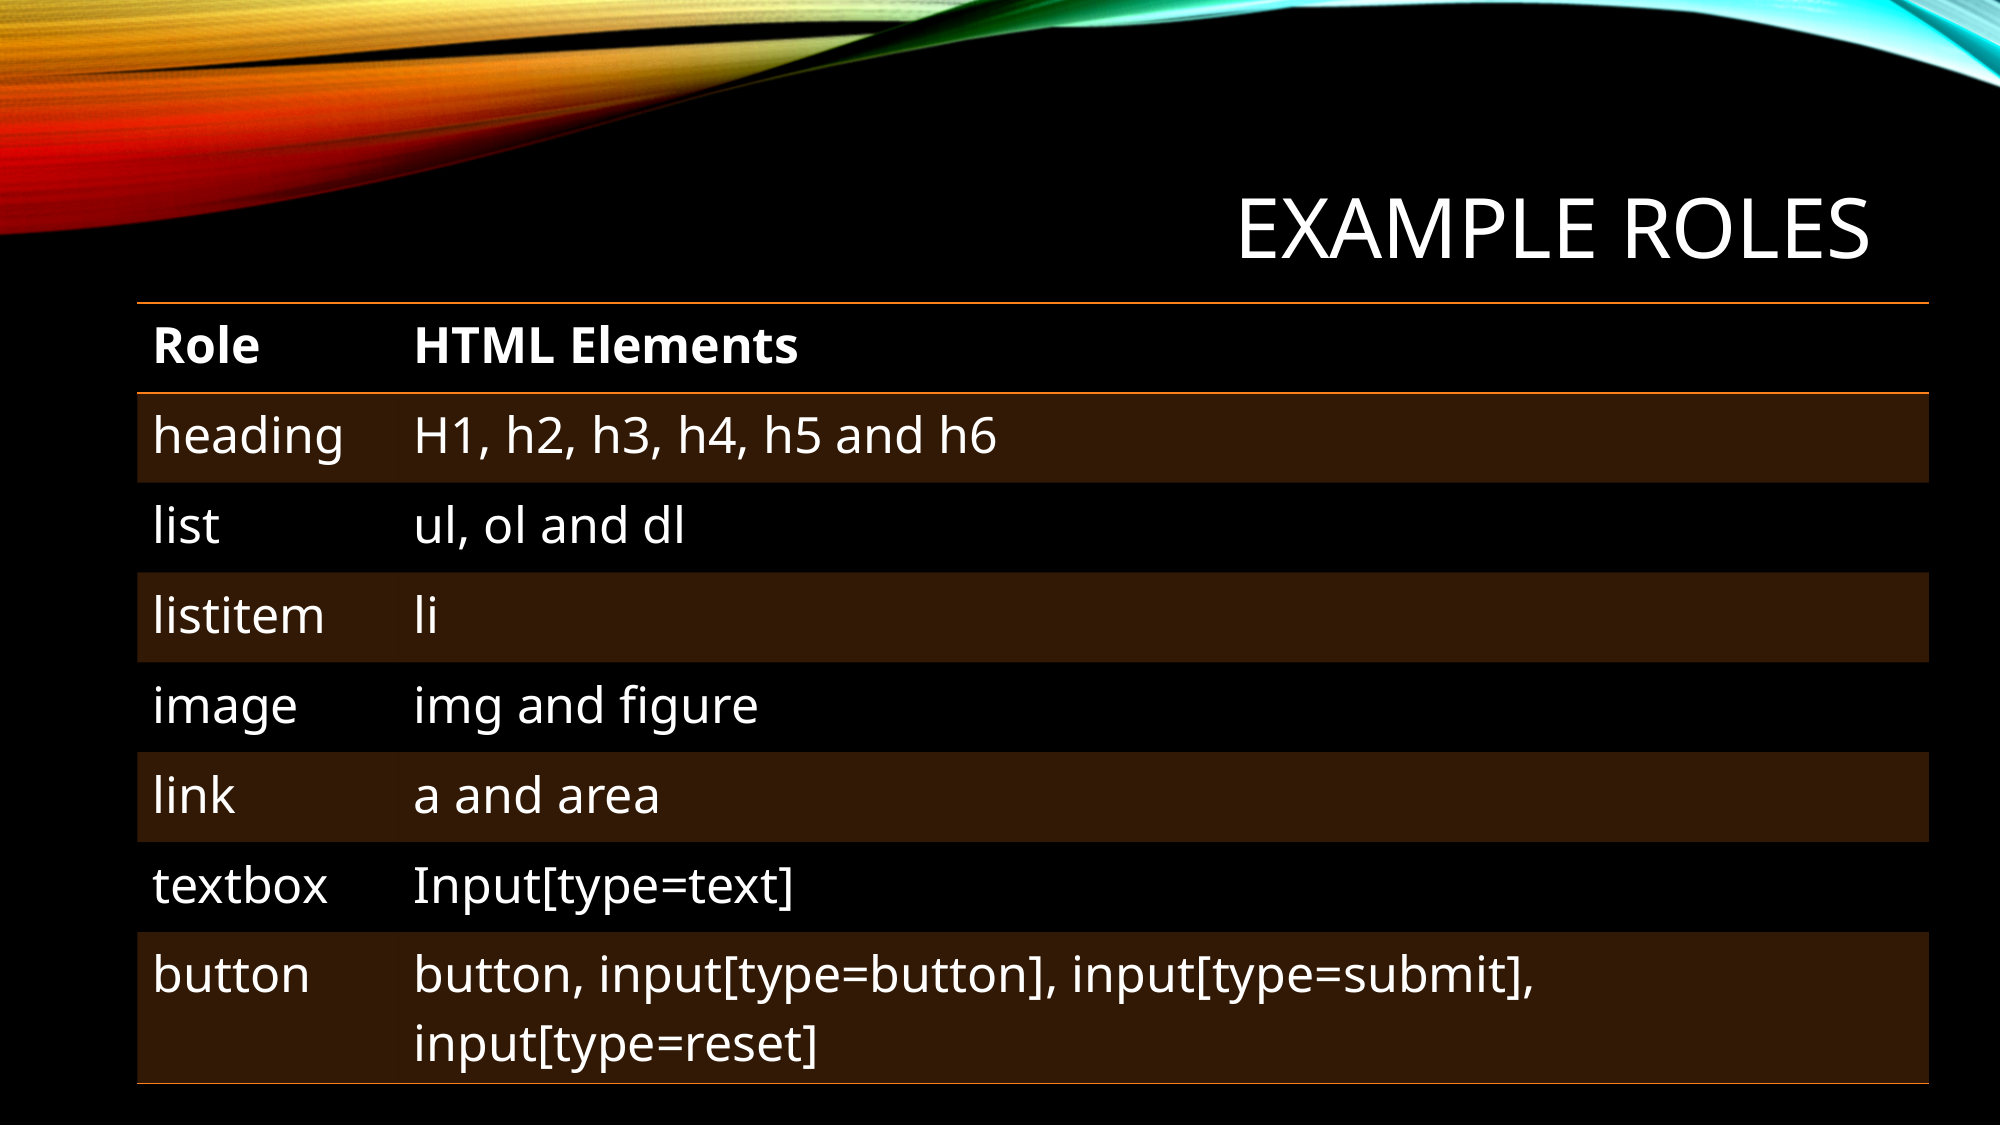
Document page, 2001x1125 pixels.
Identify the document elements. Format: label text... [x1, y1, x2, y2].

picture [0, 0, 2000, 237]
table_header HTML Elements [399, 304, 1929, 392]
table_cell textbox [137, 842, 399, 932]
table_cell button, input[type=button], input[type=submit], input[type=reset] [399, 932, 1929, 1083]
table_cell button [137, 932, 399, 1083]
title Example Roles [474, 125, 1888, 302]
table_cell ul, ol and dl [399, 483, 1929, 572]
table_cell listitem [137, 572, 399, 662]
table_cell link [137, 752, 399, 842]
table_cell a and area [399, 752, 1929, 842]
table_cell Input[type=text] [399, 842, 1929, 932]
table_header Role [137, 304, 399, 392]
table_cell image [137, 662, 399, 752]
table_cell heading [137, 394, 399, 483]
table_cell img and figure [399, 662, 1929, 752]
table_cell list [137, 483, 399, 572]
table_cell H1, h2, h3, h4, h5 and h6 [399, 394, 1929, 483]
table_cell li [399, 572, 1929, 662]
